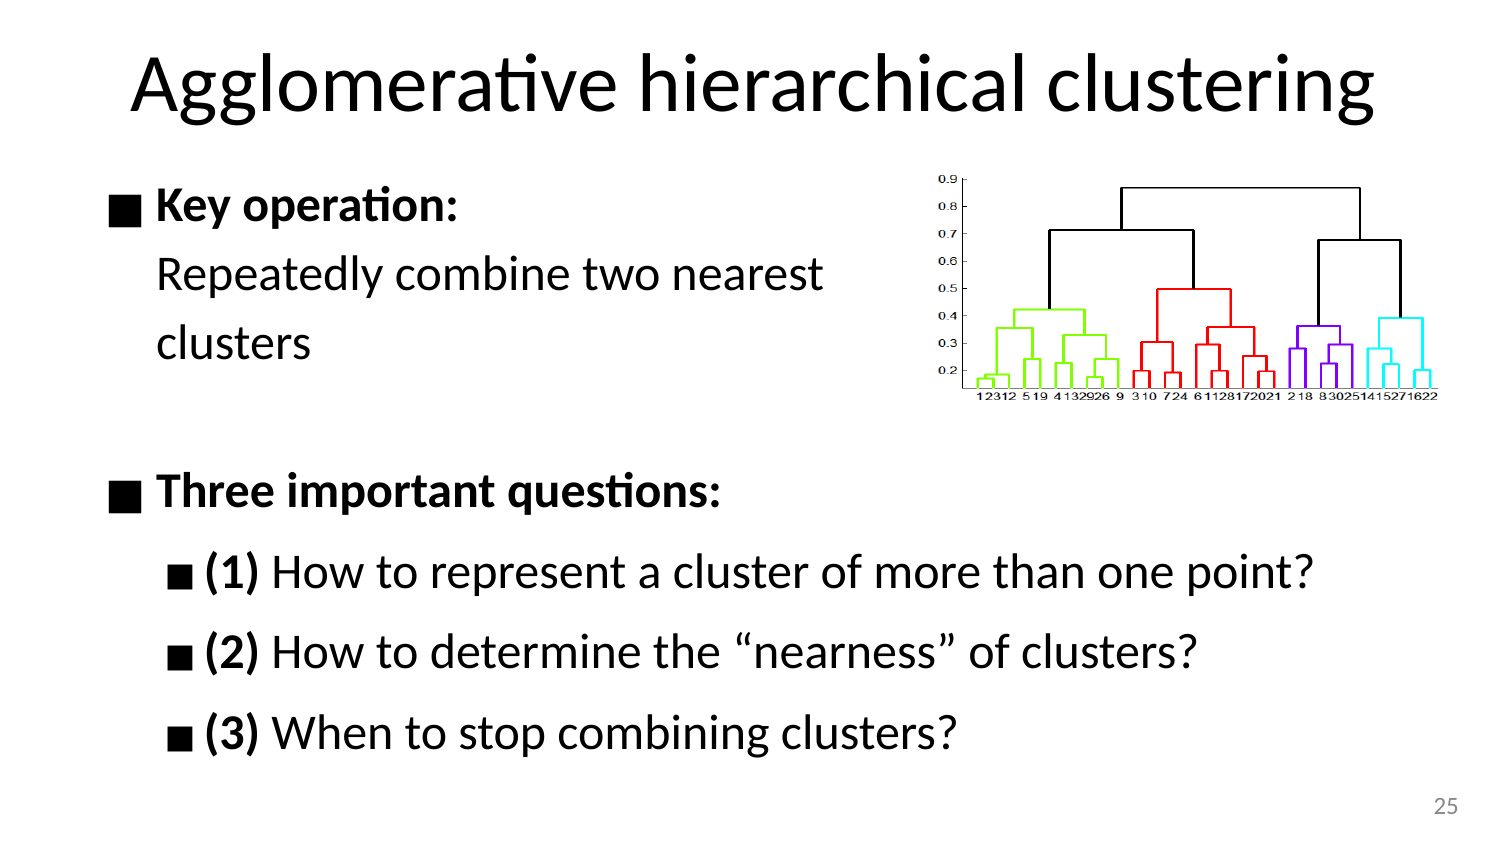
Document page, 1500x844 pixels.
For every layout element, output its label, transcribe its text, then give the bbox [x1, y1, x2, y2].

list Key operation: Repeatedly combine two nearest clusters Three important questions: (1) How to represent a cluster of more than one point? (2) How to determine the “nearness” of clusters? (3) When to stop combining clusters? [75, 147, 1425, 566]
picture [937, 174, 1438, 401]
slide_number ‹#› [1123, 782, 1474, 827]
title Agglomerative hierarchical clustering [75, 25, 1425, 131]
